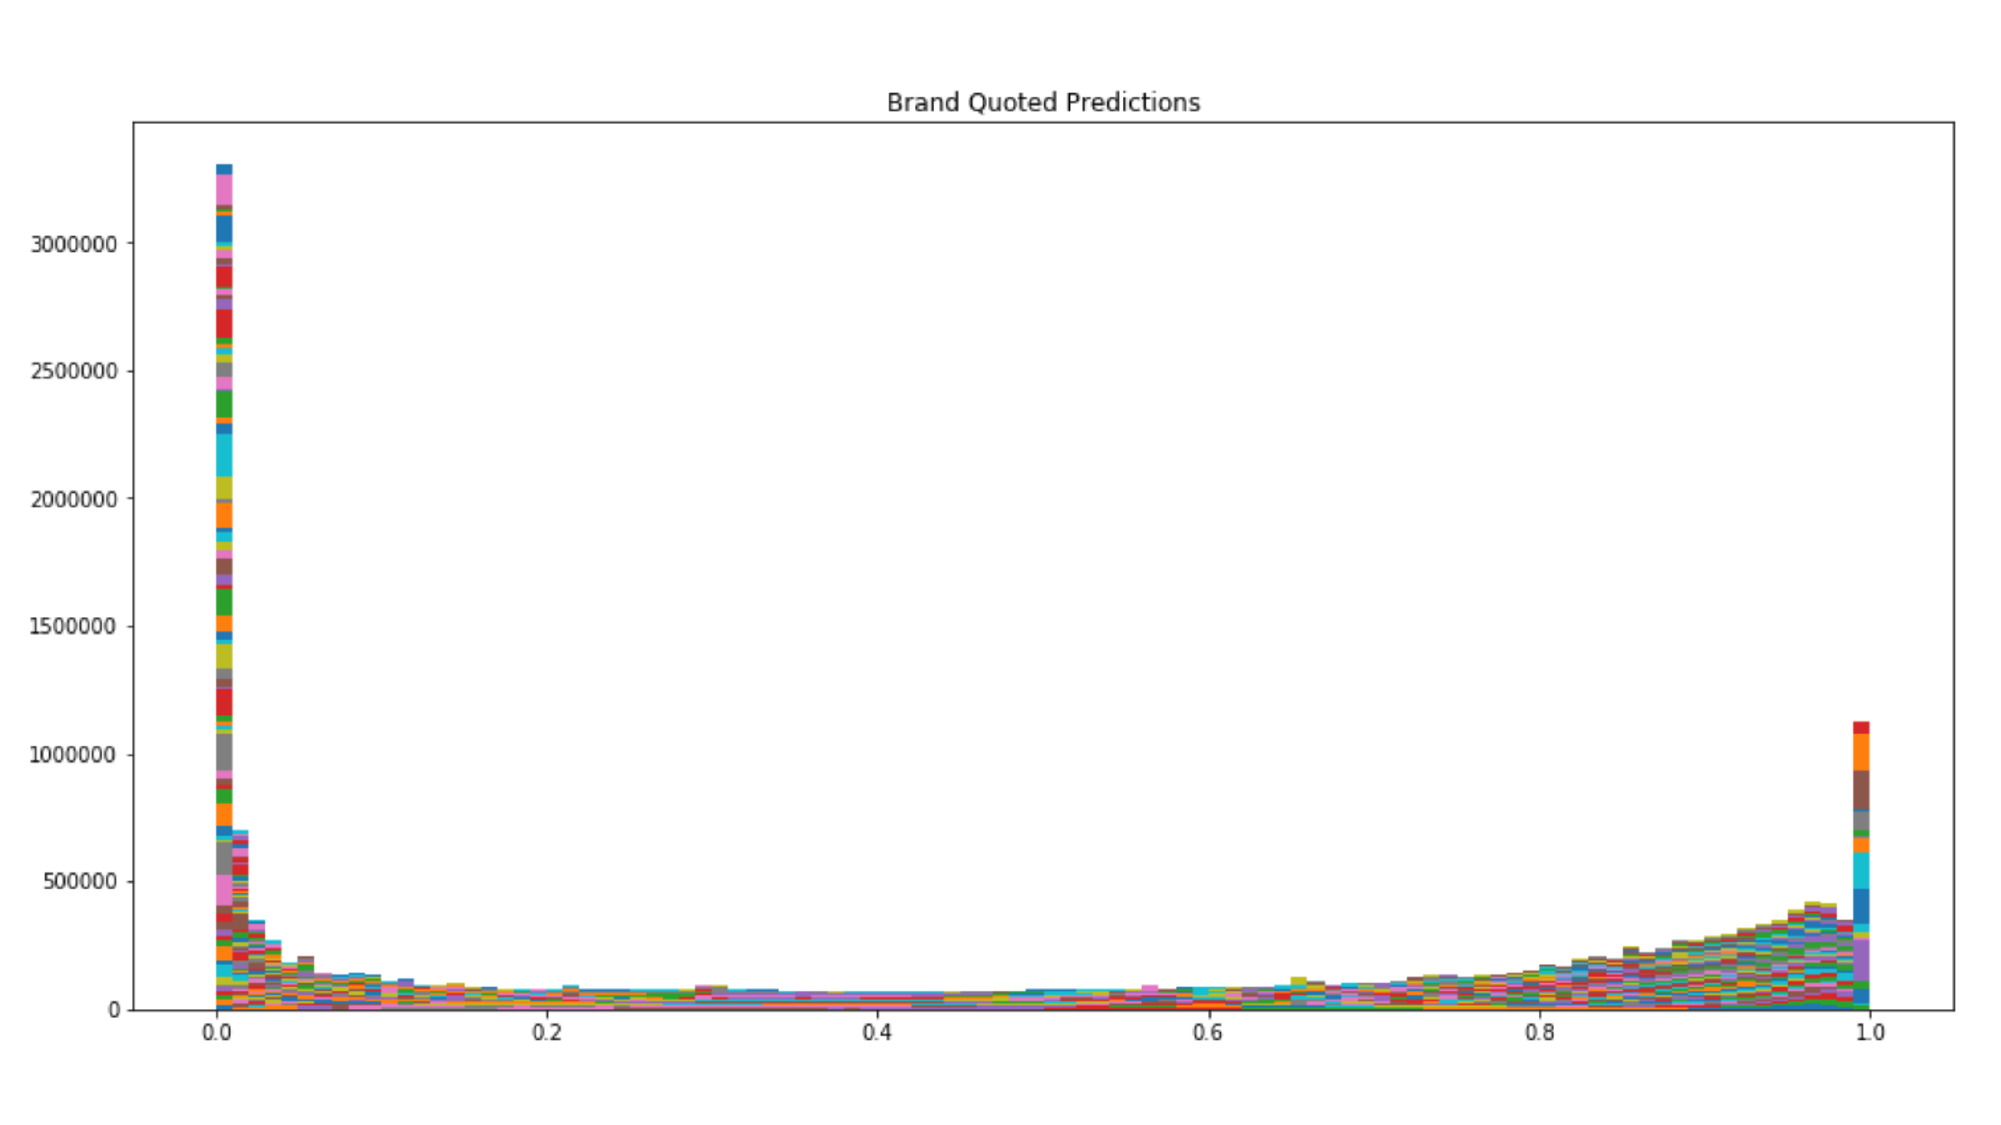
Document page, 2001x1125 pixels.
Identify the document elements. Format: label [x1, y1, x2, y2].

picture [0, 66, 2000, 1058]
